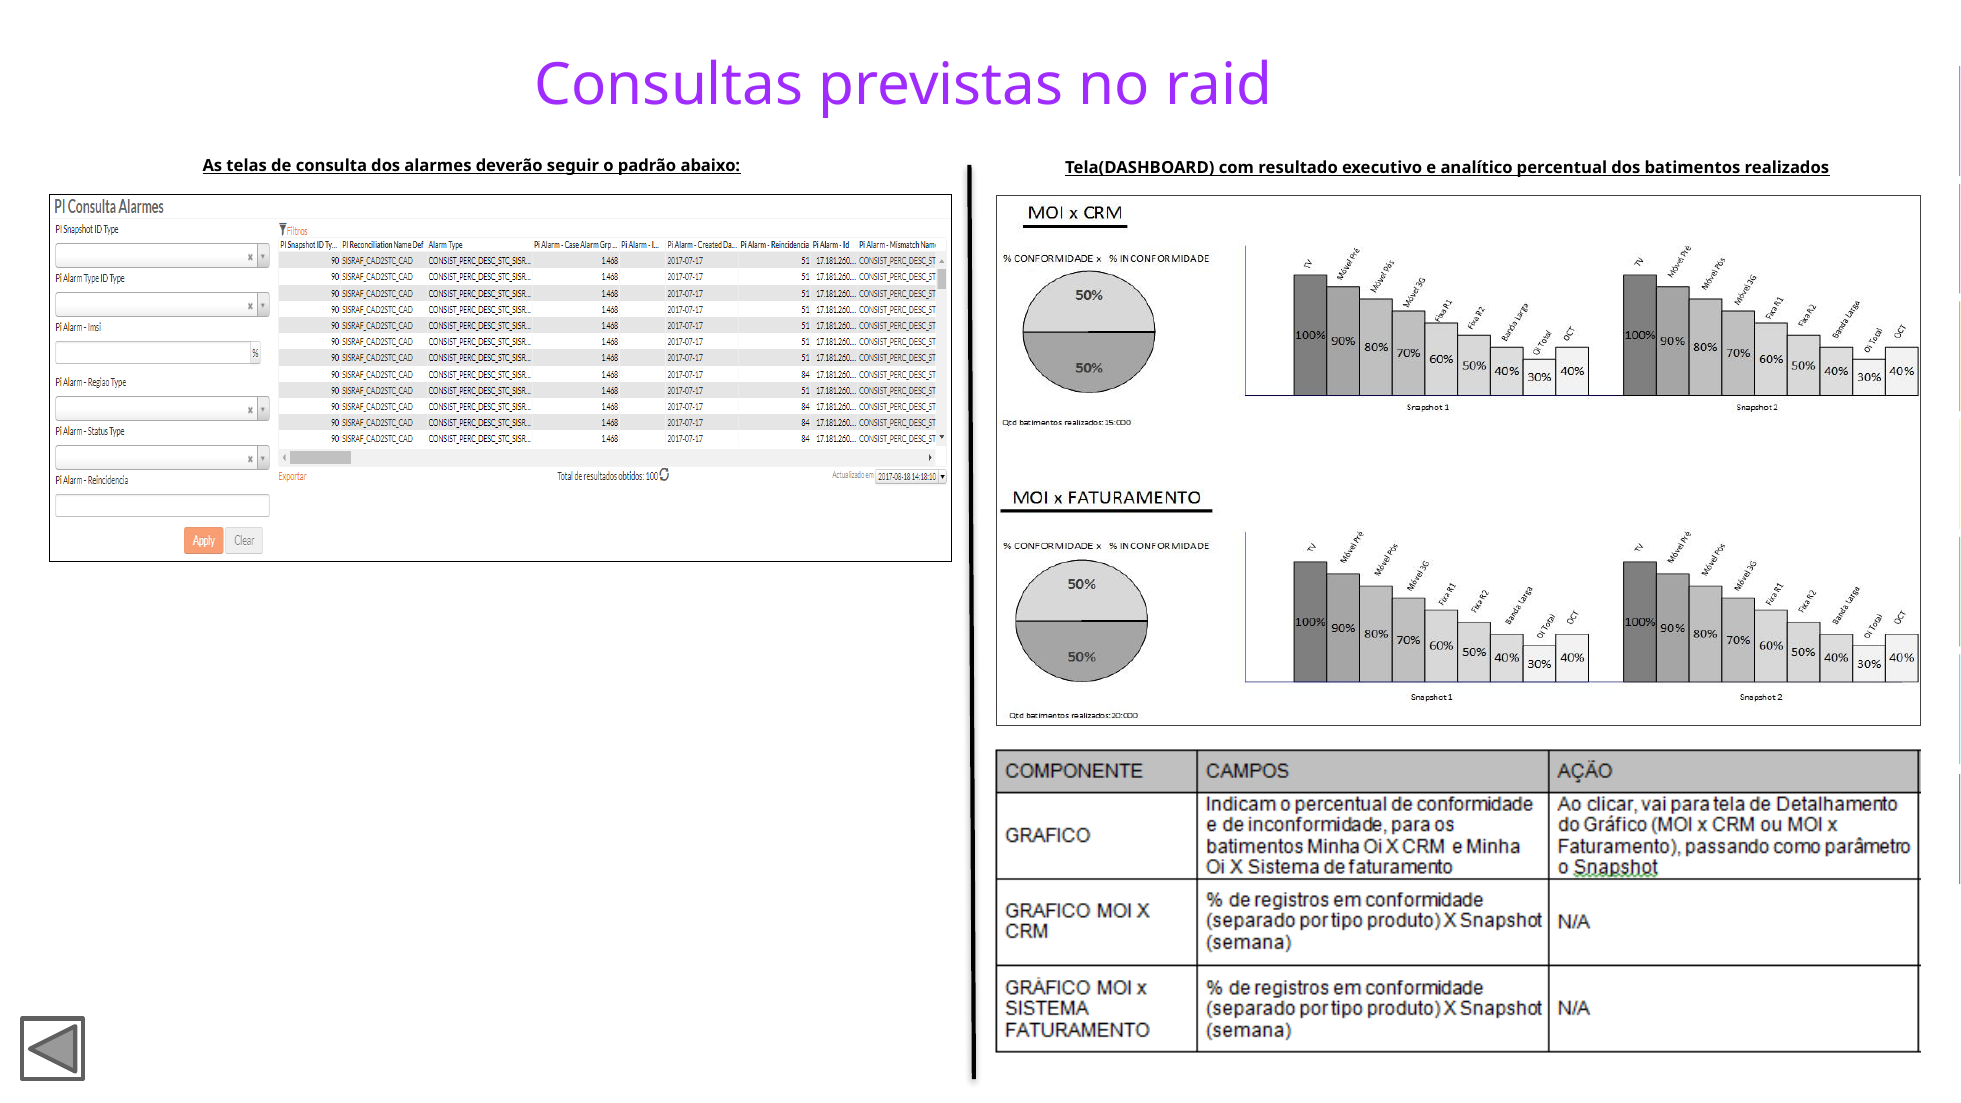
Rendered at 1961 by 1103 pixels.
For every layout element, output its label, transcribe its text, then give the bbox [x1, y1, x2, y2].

title Consultas previstas no raid [535, 46, 1413, 114]
picture [48, 194, 952, 563]
text_box As telas de consulta dos alarmes deverão seguir o padrão abaixo: [182, 144, 761, 185]
picture [995, 195, 1922, 726]
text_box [969, 164, 975, 1080]
text_box [20, 1016, 85, 1081]
text_box Tela(DASHBOARD) com resultado executivo e analítico percentual dos batimentos realizados [1045, 147, 1850, 188]
picture [990, 745, 1922, 1056]
